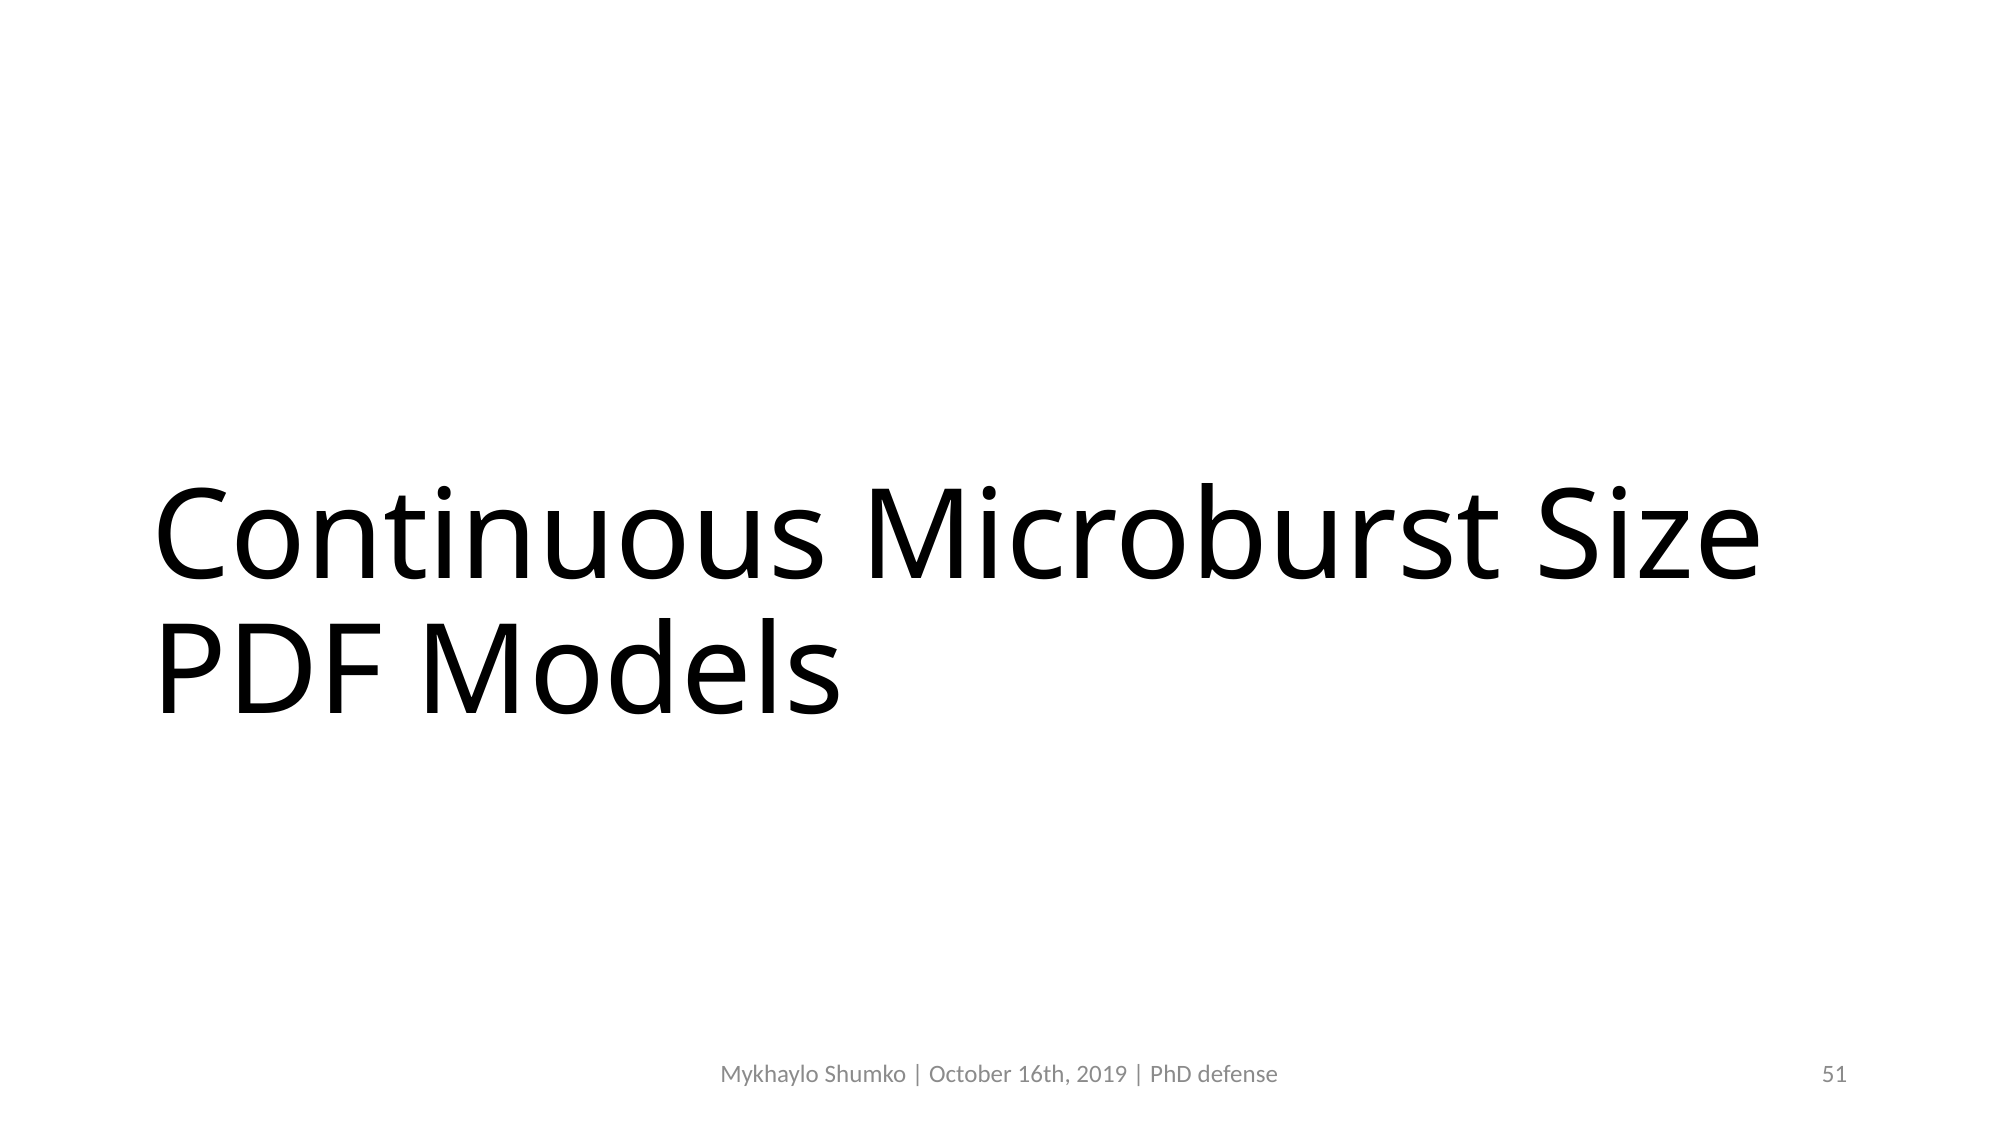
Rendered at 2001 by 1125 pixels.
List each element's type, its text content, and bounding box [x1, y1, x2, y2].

title Continuous Microburst Size PDF Models [136, 280, 1862, 749]
footer Mykhaylo Shumko | October 16th, 2019 | PhD defense [662, 1042, 1338, 1103]
slide_number 51 [1412, 1042, 1863, 1103]
